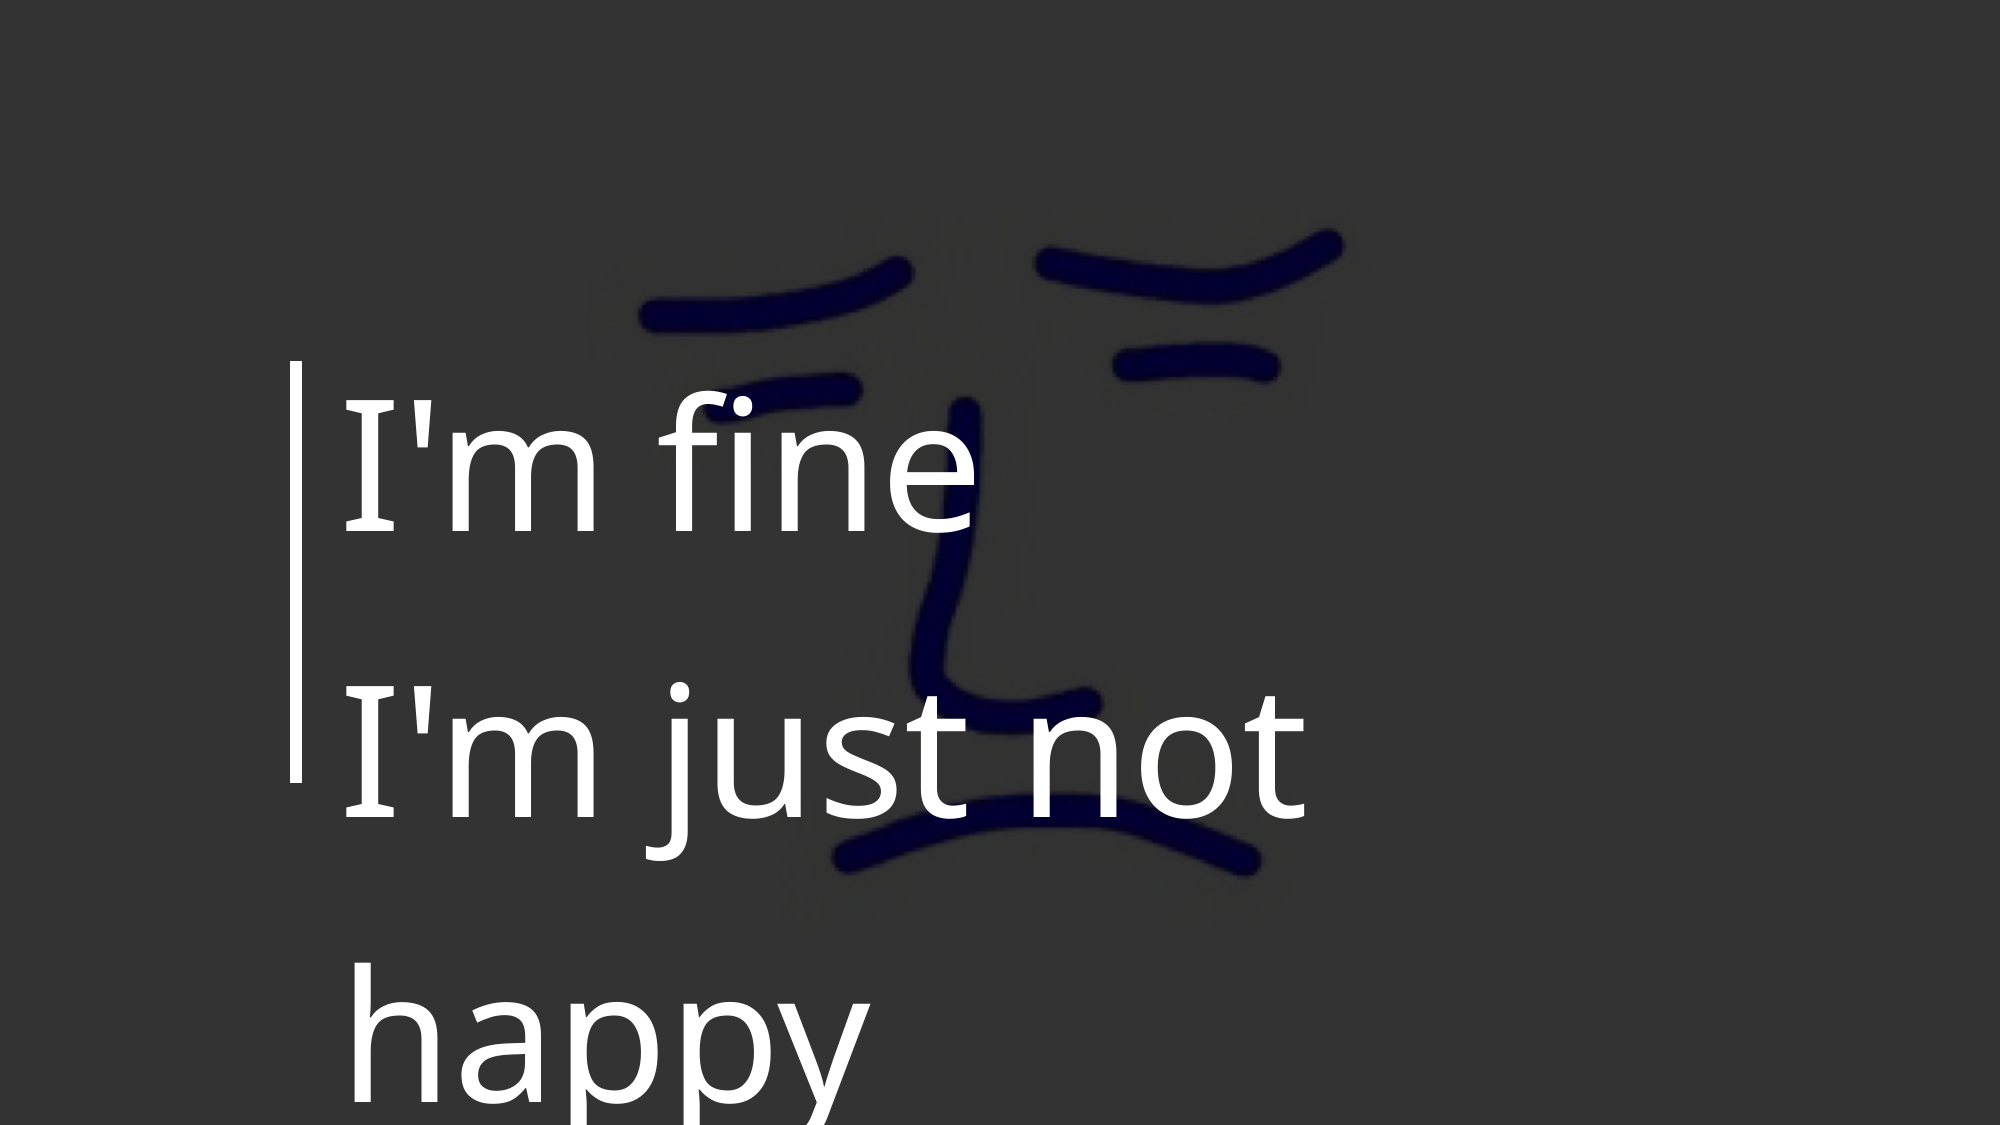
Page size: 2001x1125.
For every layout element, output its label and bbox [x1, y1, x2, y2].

text_box [0, 0, 2000, 1125]
